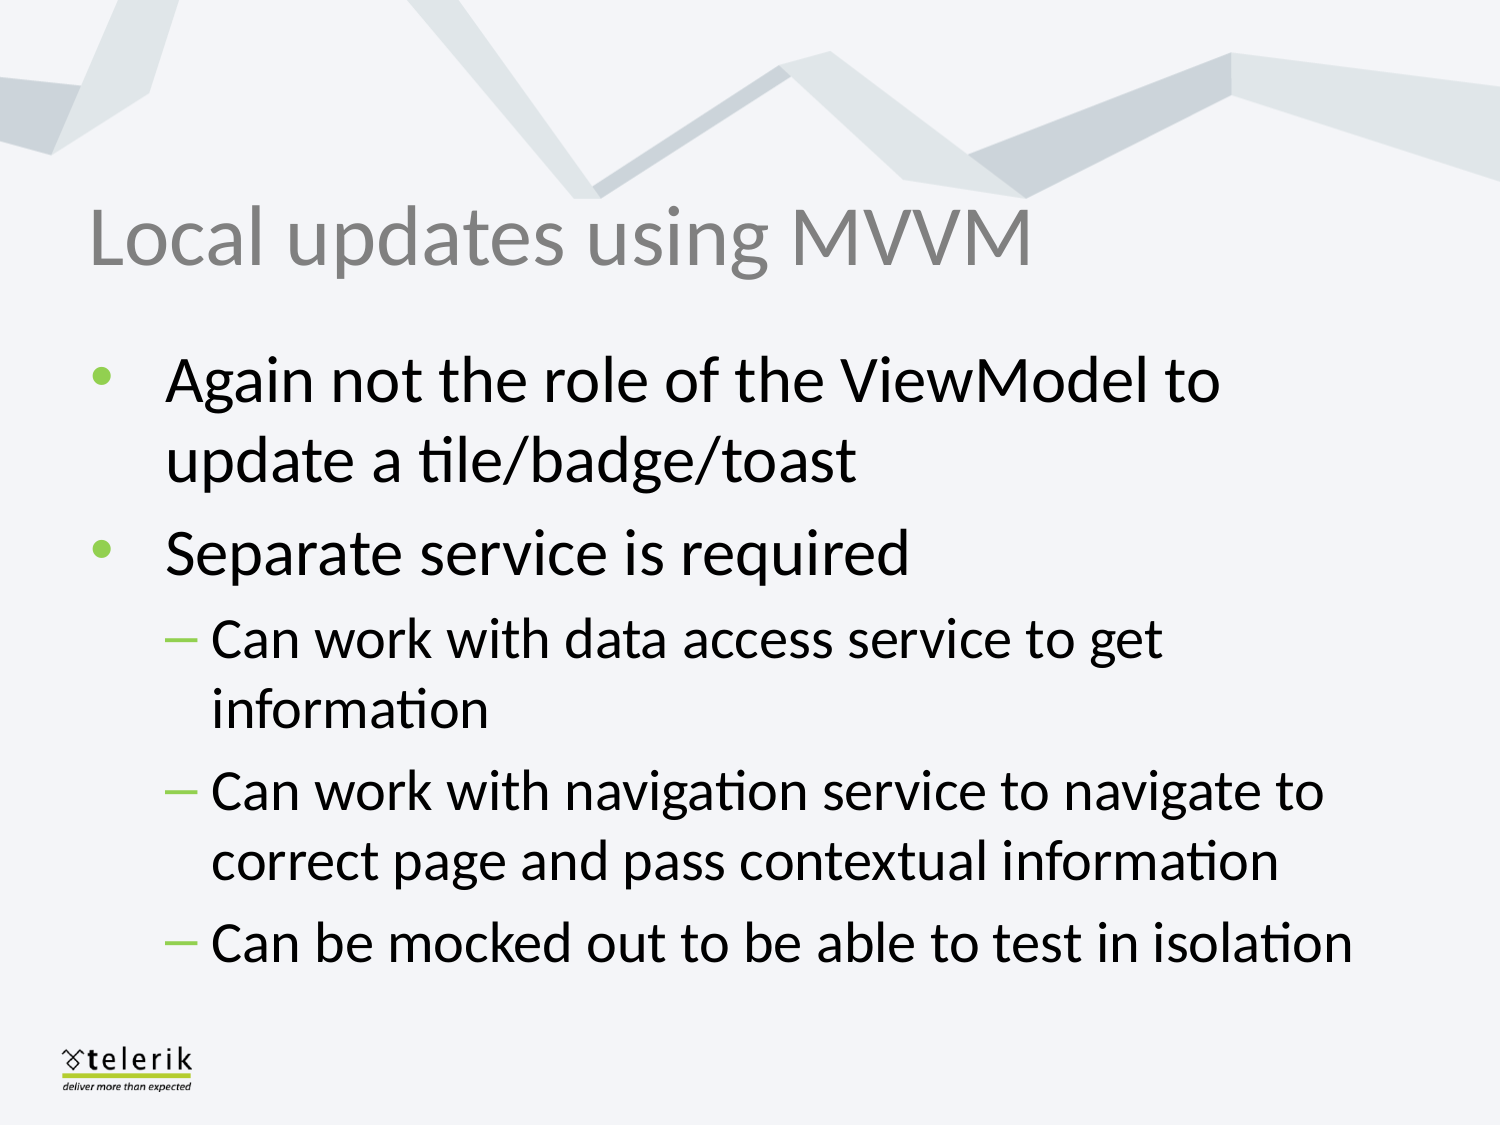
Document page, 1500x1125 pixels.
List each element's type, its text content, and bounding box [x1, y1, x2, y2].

title Local updates using MVVM [73, 171, 1424, 291]
picture [0, 0, 1500, 260]
picture [61, 1046, 192, 1092]
list Again not the role of the ViewModel to update a tile/badge/toast Separate service is required Can work with data access service to get information Can work with navigation service to navigate to correct page and pass contextual information Can be mocked out to be able to test in isolation [75, 327, 1425, 1071]
